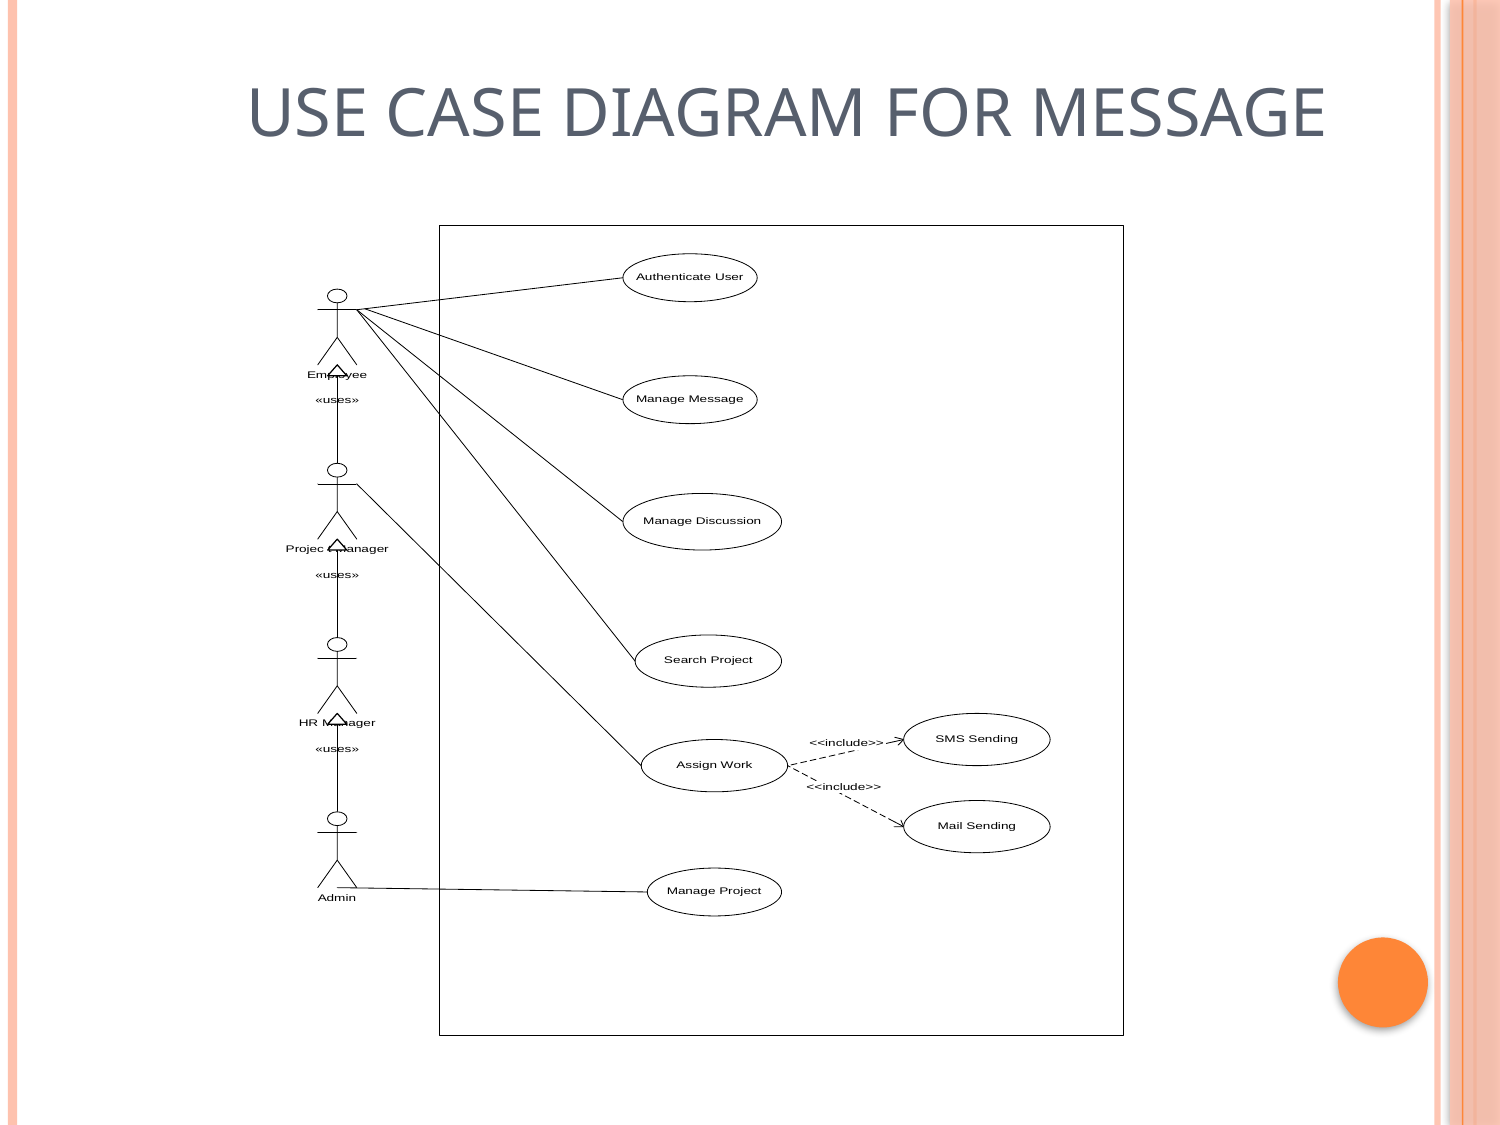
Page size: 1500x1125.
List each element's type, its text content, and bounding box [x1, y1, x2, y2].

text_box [274, 74, 1128, 1038]
text_box Use Case Diagram for Message [174, 62, 1400, 183]
